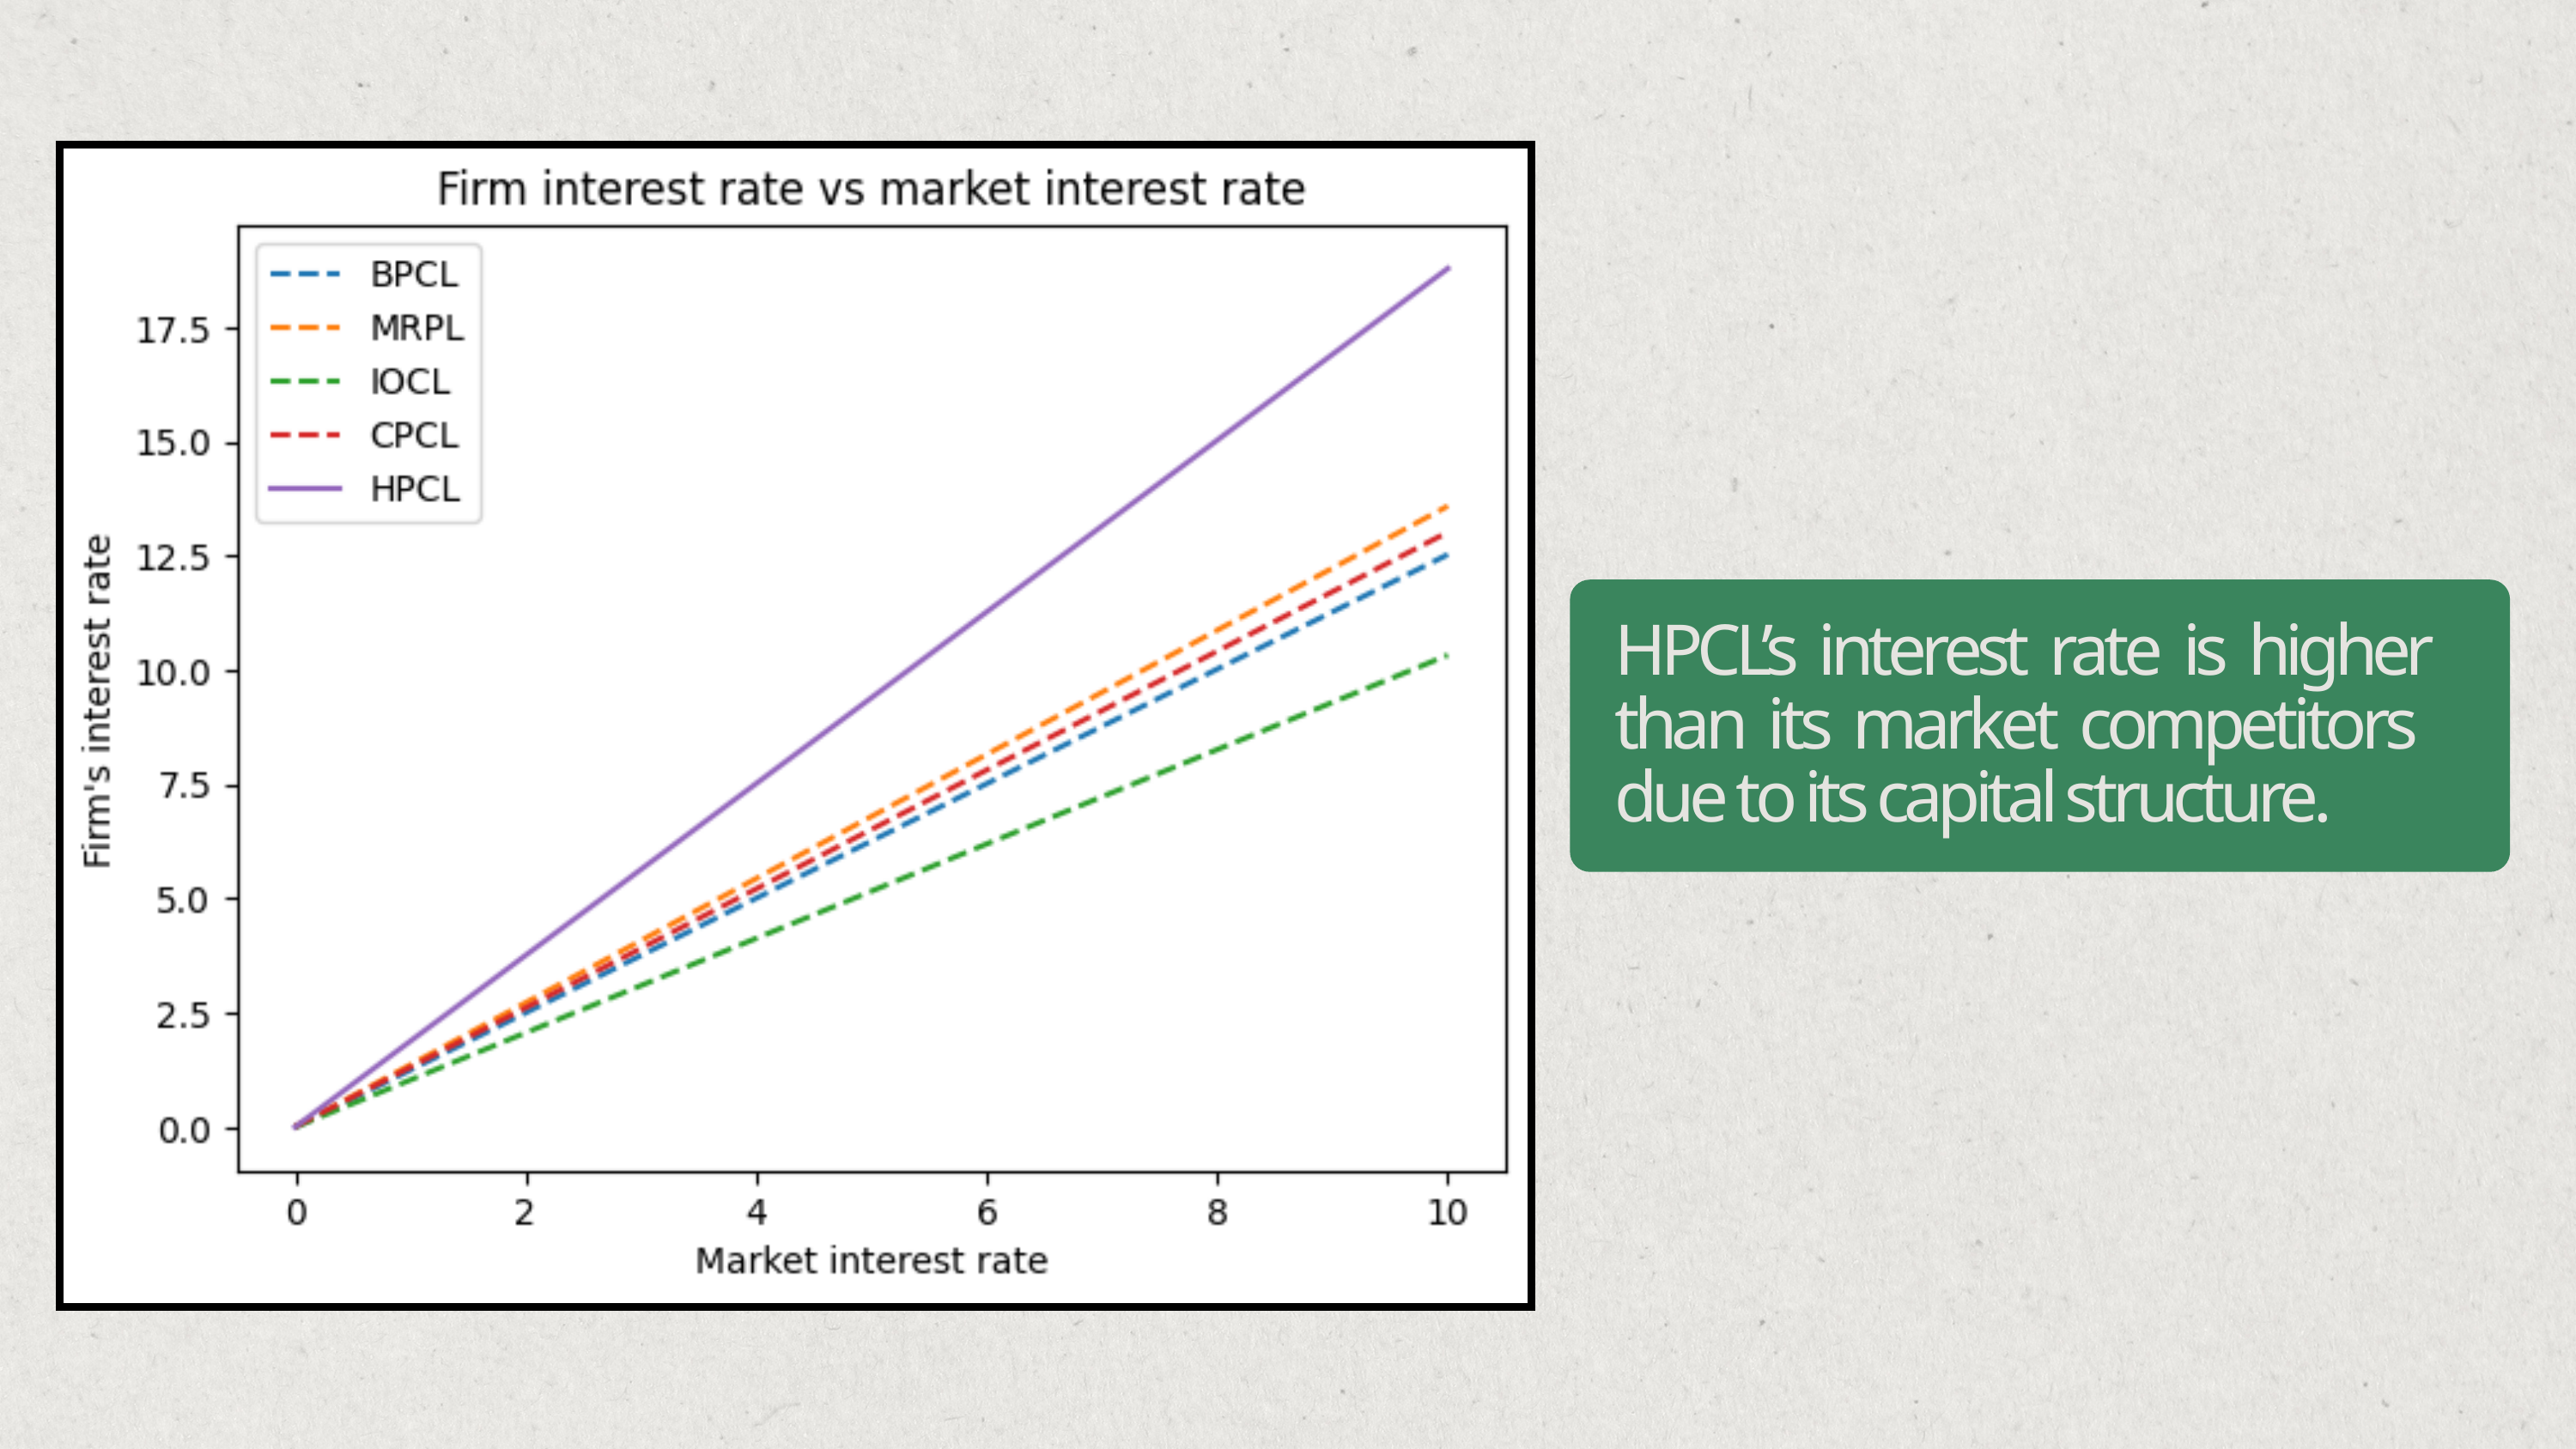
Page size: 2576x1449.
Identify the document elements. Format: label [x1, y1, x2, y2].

text_box [0, 0, 2576, 1449]
text_box [1570, 579, 2511, 872]
text_box [59, 144, 1532, 1307]
